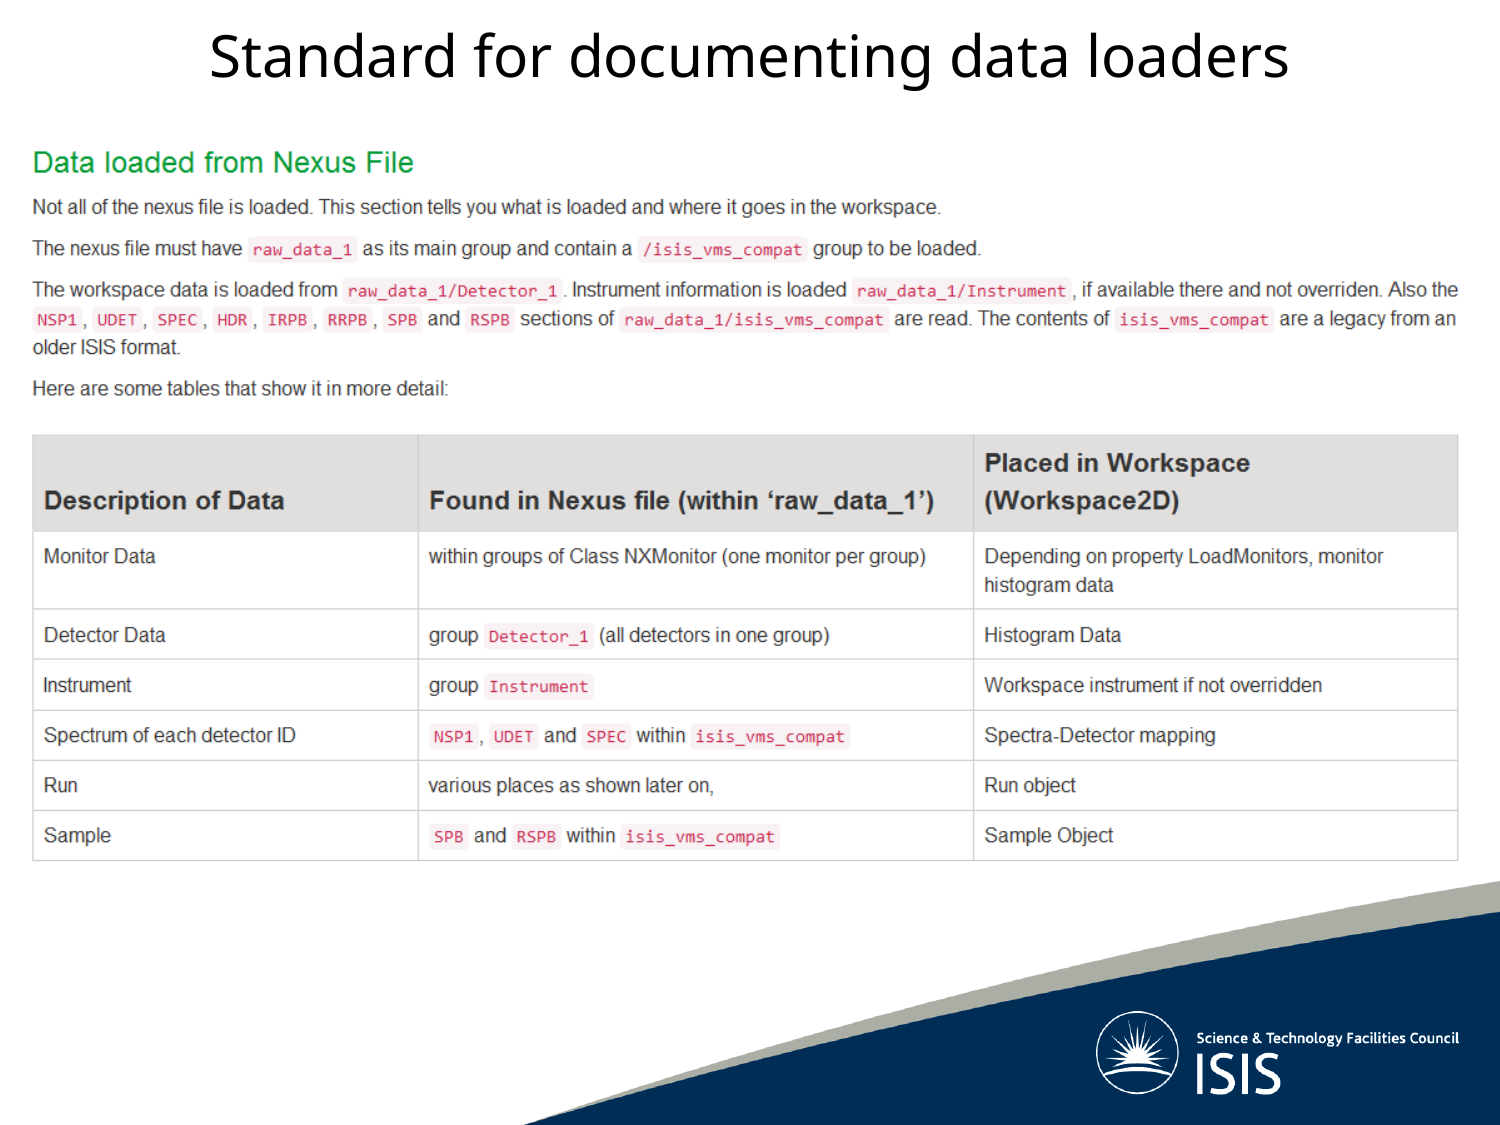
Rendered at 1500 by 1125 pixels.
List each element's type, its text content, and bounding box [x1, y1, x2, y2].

picture [0, 879, 1500, 1125]
text_box Standard for documenting data loaders [74, 11, 1425, 143]
picture [25, 144, 1471, 870]
